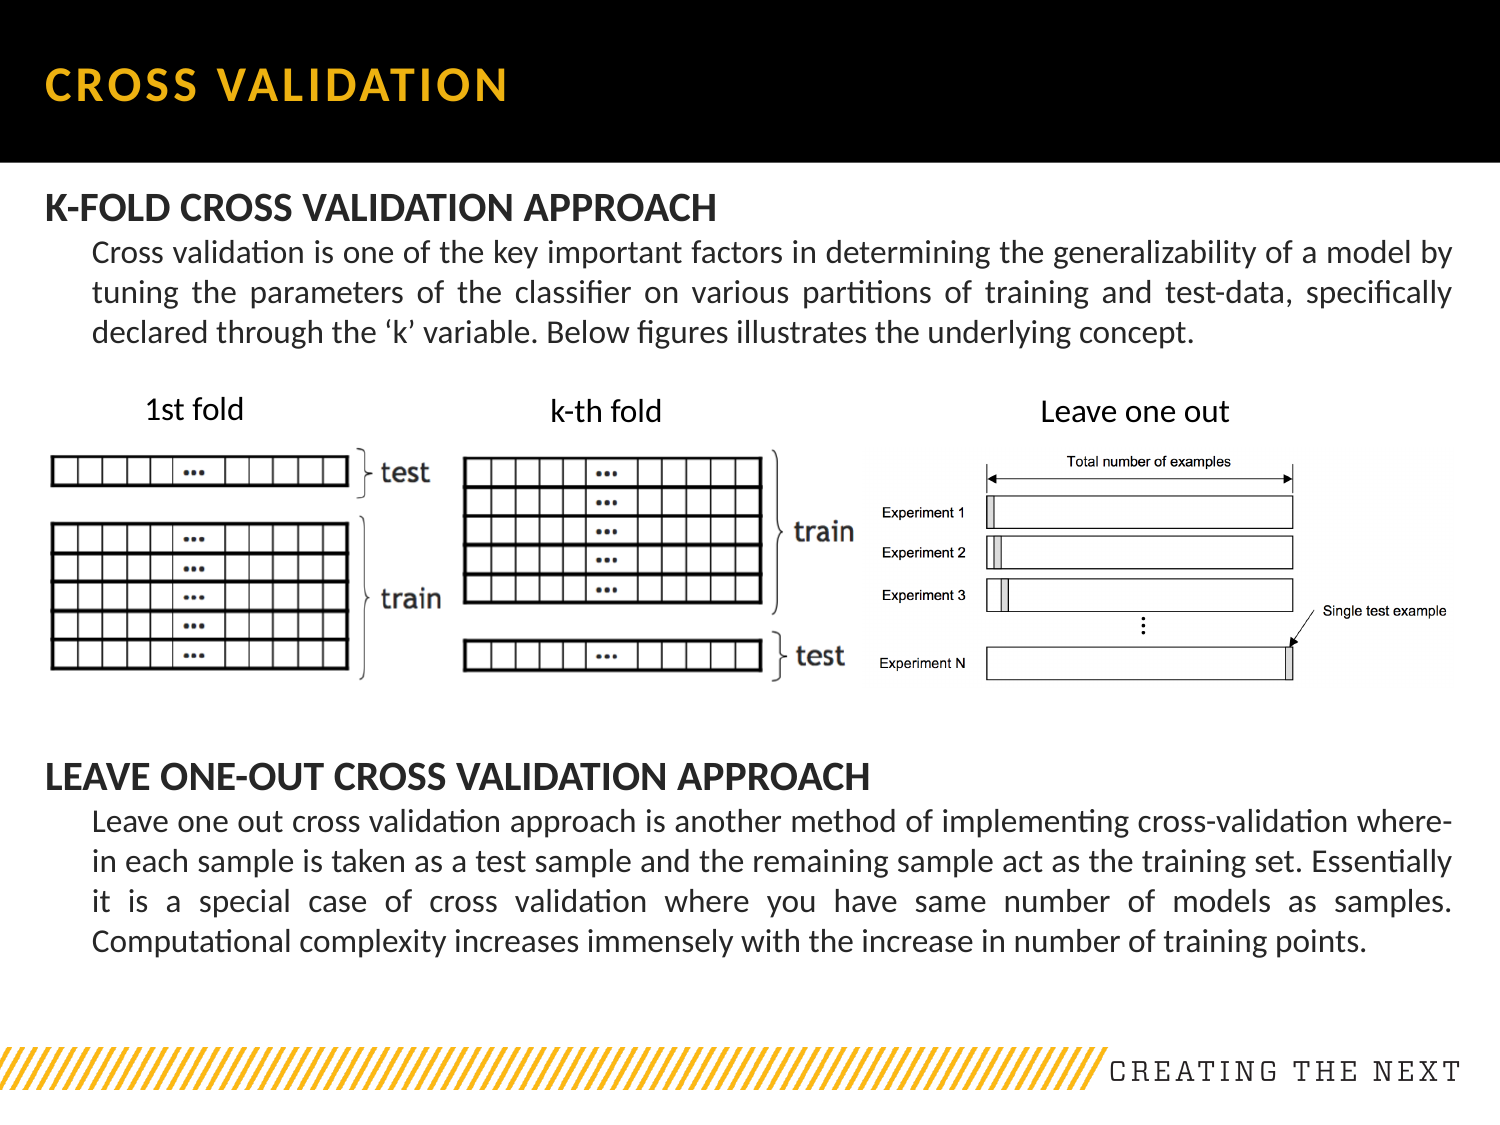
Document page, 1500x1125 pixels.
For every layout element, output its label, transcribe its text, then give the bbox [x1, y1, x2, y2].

text_box LEAVE ONE-OUT CROSS VALIDATION APPROACH Leave one out cross validation approach is another method of implementing cross-validation where-in each sample is taken as a test sample and the remaining sample act as the training set. Essentially it is a special case of cross validation where you have same number of models as samples. Computational complexity increases immensely with the increase in number of training points. [0, 741, 1500, 897]
list K-FOLD CROSS VALIDATION APPROACH Cross validation is one of the key important factors in determining the generalizability of a model by tuning the parameters of the classifier on various partitions of training and test-data, specifically declared through the ‘k’ variable. Below figures illustrates the underlying concept. [0, 172, 1500, 462]
picture [38, 437, 1454, 698]
text_box k-th fold [516, 381, 697, 435]
text_box 1st fold [104, 380, 285, 435]
title Cross validation [0, 0, 1500, 163]
text_box Leave one out [1023, 381, 1248, 437]
